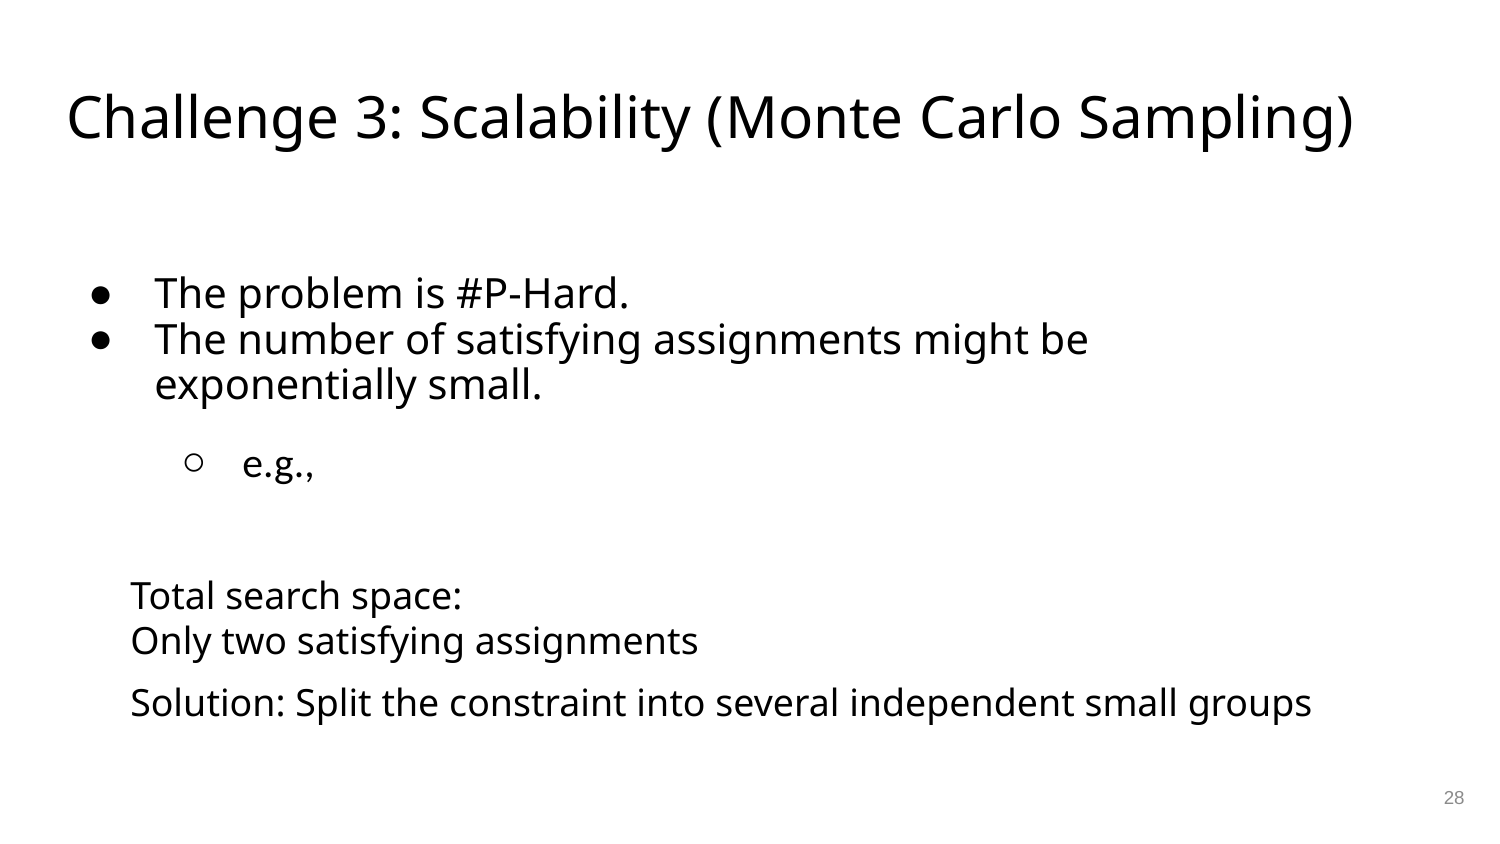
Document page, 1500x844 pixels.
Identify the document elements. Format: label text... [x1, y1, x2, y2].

text_box Solution: Split the constraint into several independent small groups [115, 671, 1347, 822]
slide_number 28 [1389, 764, 1480, 830]
title Challenge 3: Scalability (Monte Carlo Sampling) [51, 72, 1480, 167]
